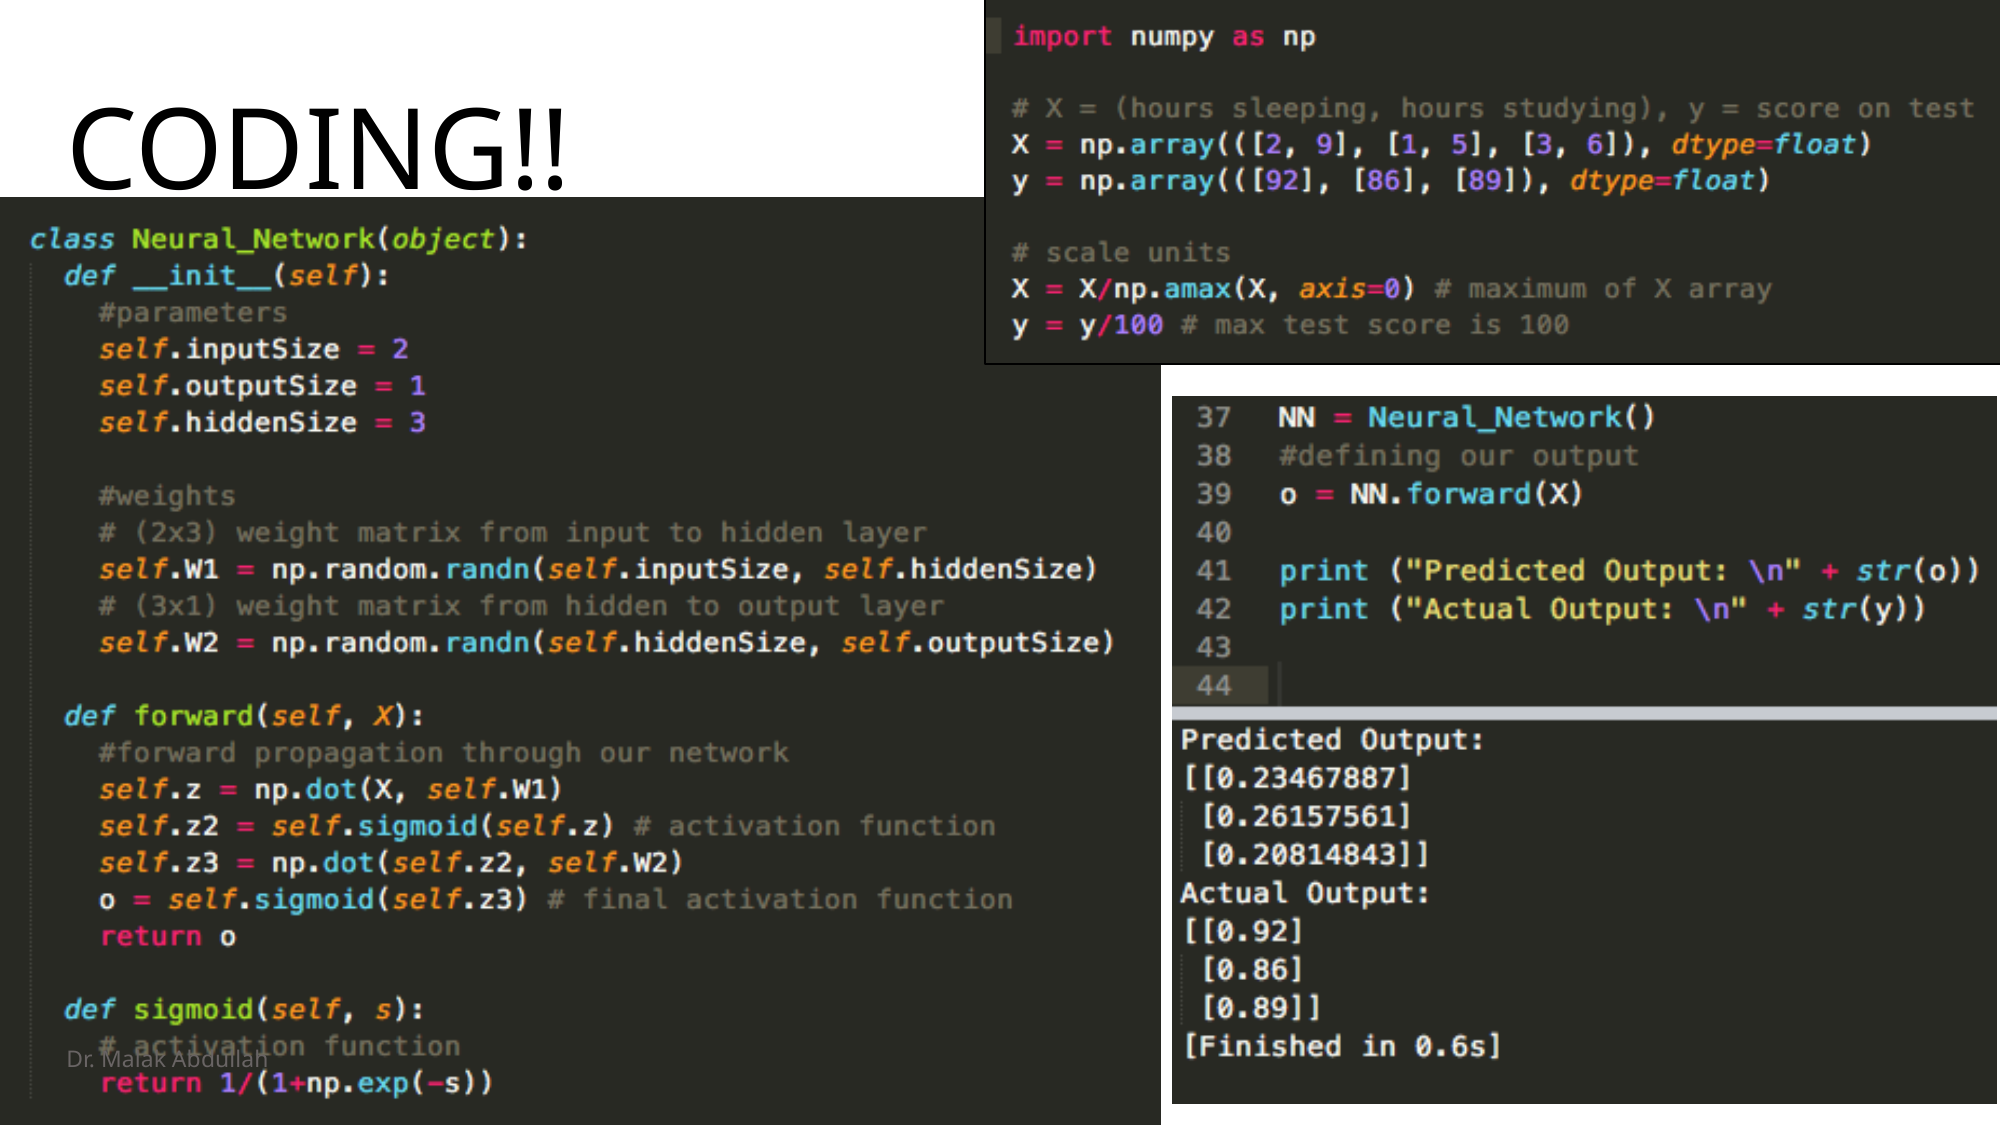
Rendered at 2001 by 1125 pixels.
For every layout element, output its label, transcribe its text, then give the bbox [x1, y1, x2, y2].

picture [0, 0, 2000, 1125]
footer Dr. Malak Abdullah [1161, 1028, 1171, 1089]
picture [1172, 396, 1997, 1104]
title Coding!! [51, 49, 984, 196]
